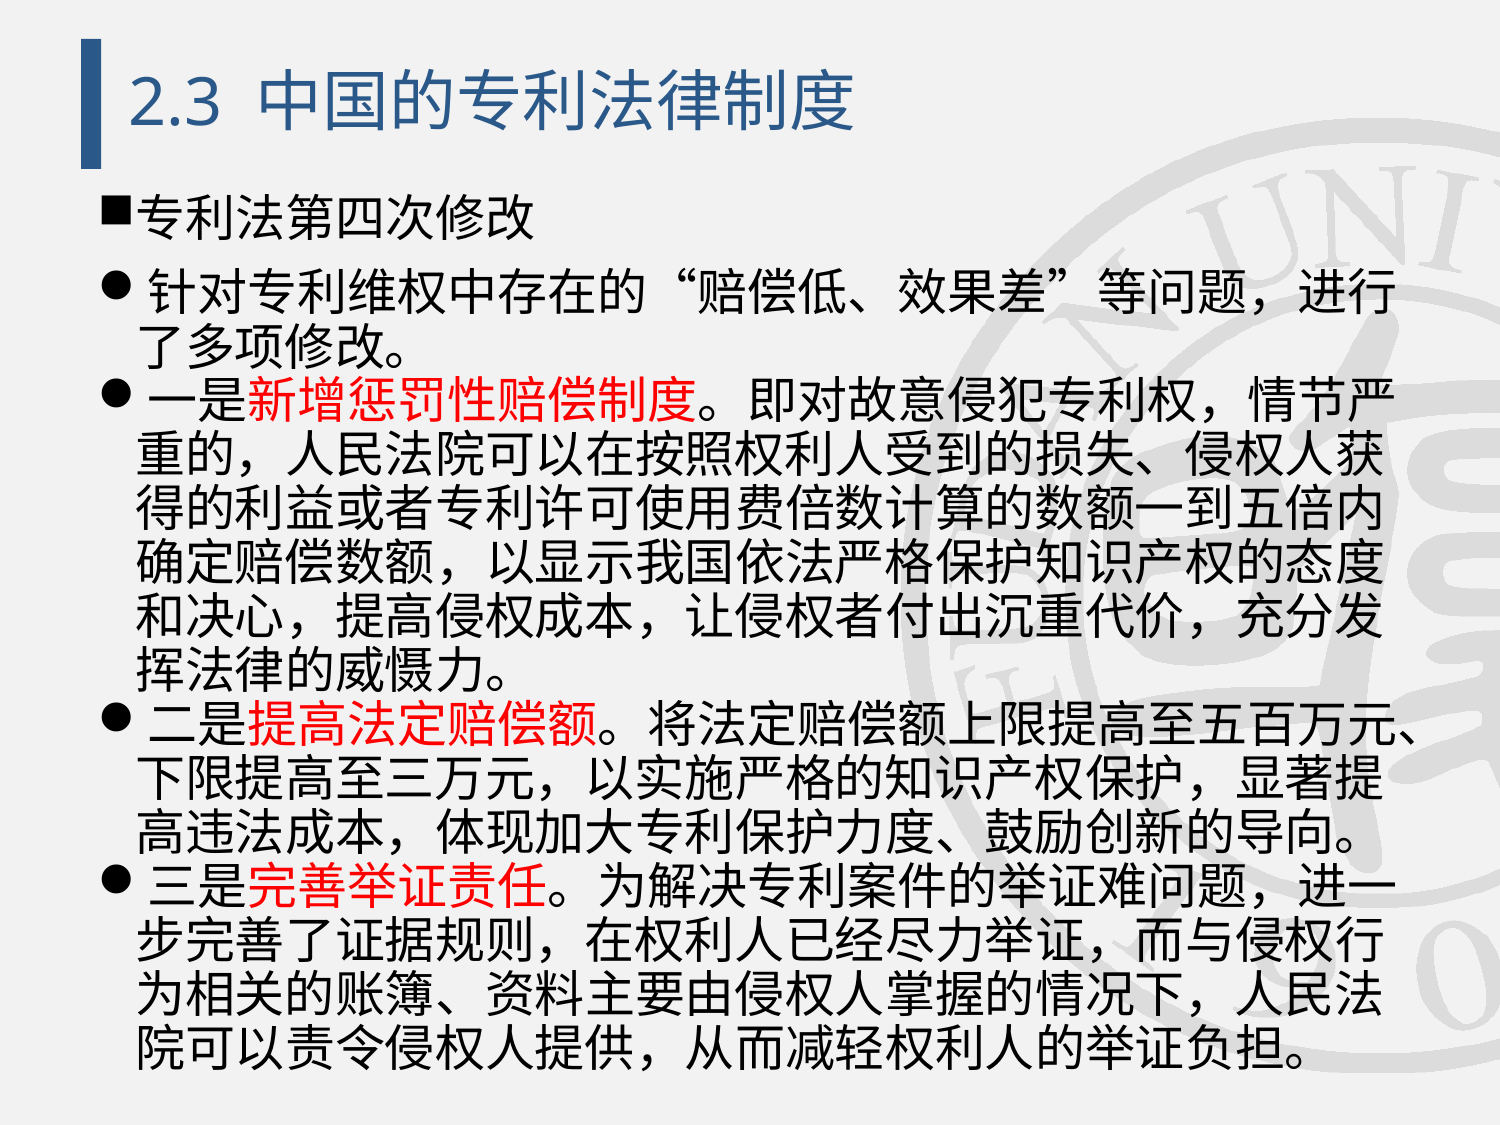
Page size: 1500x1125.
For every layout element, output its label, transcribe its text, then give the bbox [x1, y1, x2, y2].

title 2.3 中国的专利法律制度 [113, 49, 1387, 159]
list 专利法第四次修改 针对专利维权中存在的“赔偿低、效果差”等问题，进行了多项修改。 一是新增惩罚性赔偿制度。即对故意侵犯专利权，情节严重的，人民法院可以在按照权利人受到的损失、侵权人获得的利益或者专利许可使用费倍数计算的数额一到五倍内确定赔偿数额，以显示我国依法严格保护知识产权的态度和决心，提高侵权成本，让侵权者付出沉重代价，充分发挥法律的威慑力。 二是提高法定赔偿额。将法定赔偿额上限提高至五百万元、下限提高至三万元，以实施严格的知识产权保护，显著提高违法成本，体现加大专利保护力度、鼓励创新的导向。 三是完善举证责任。为解决专利案件的举证难问题，进一步完善了证据规则，在权利人已经尽力举证，而与侵权行为相关的账簿、资料主要由侵权人掌握的情况下，人民法院可以责令侵权人提供，从而减轻权利人的举证负担。 [82, 185, 1417, 1014]
